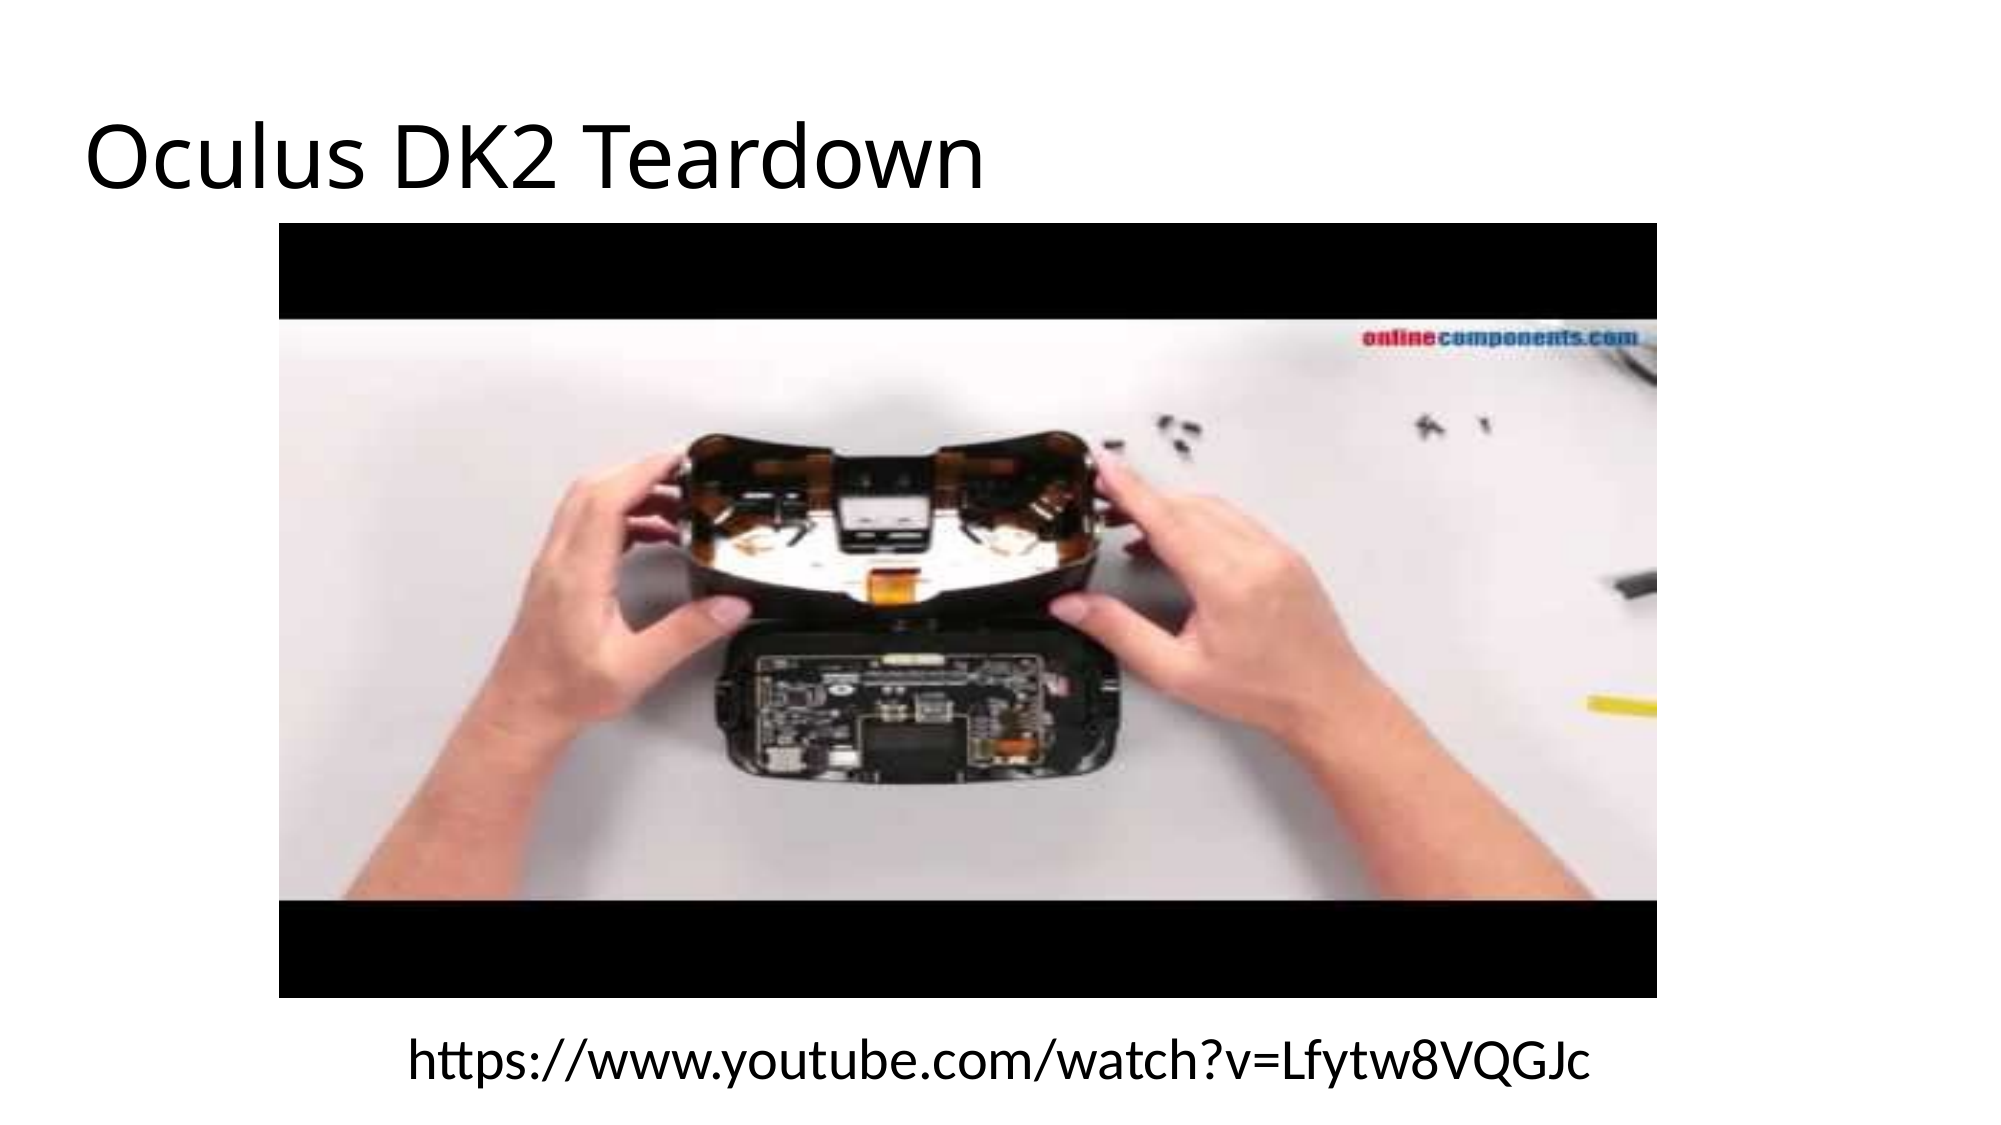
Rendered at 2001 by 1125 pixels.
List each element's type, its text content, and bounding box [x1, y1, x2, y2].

text_box https://www.youtube.com/watch?v=Lfytw8VQGJc [392, 1013, 1608, 1099]
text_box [278, 222, 1658, 999]
title Oculus DK2 Teardown [68, 97, 1932, 223]
